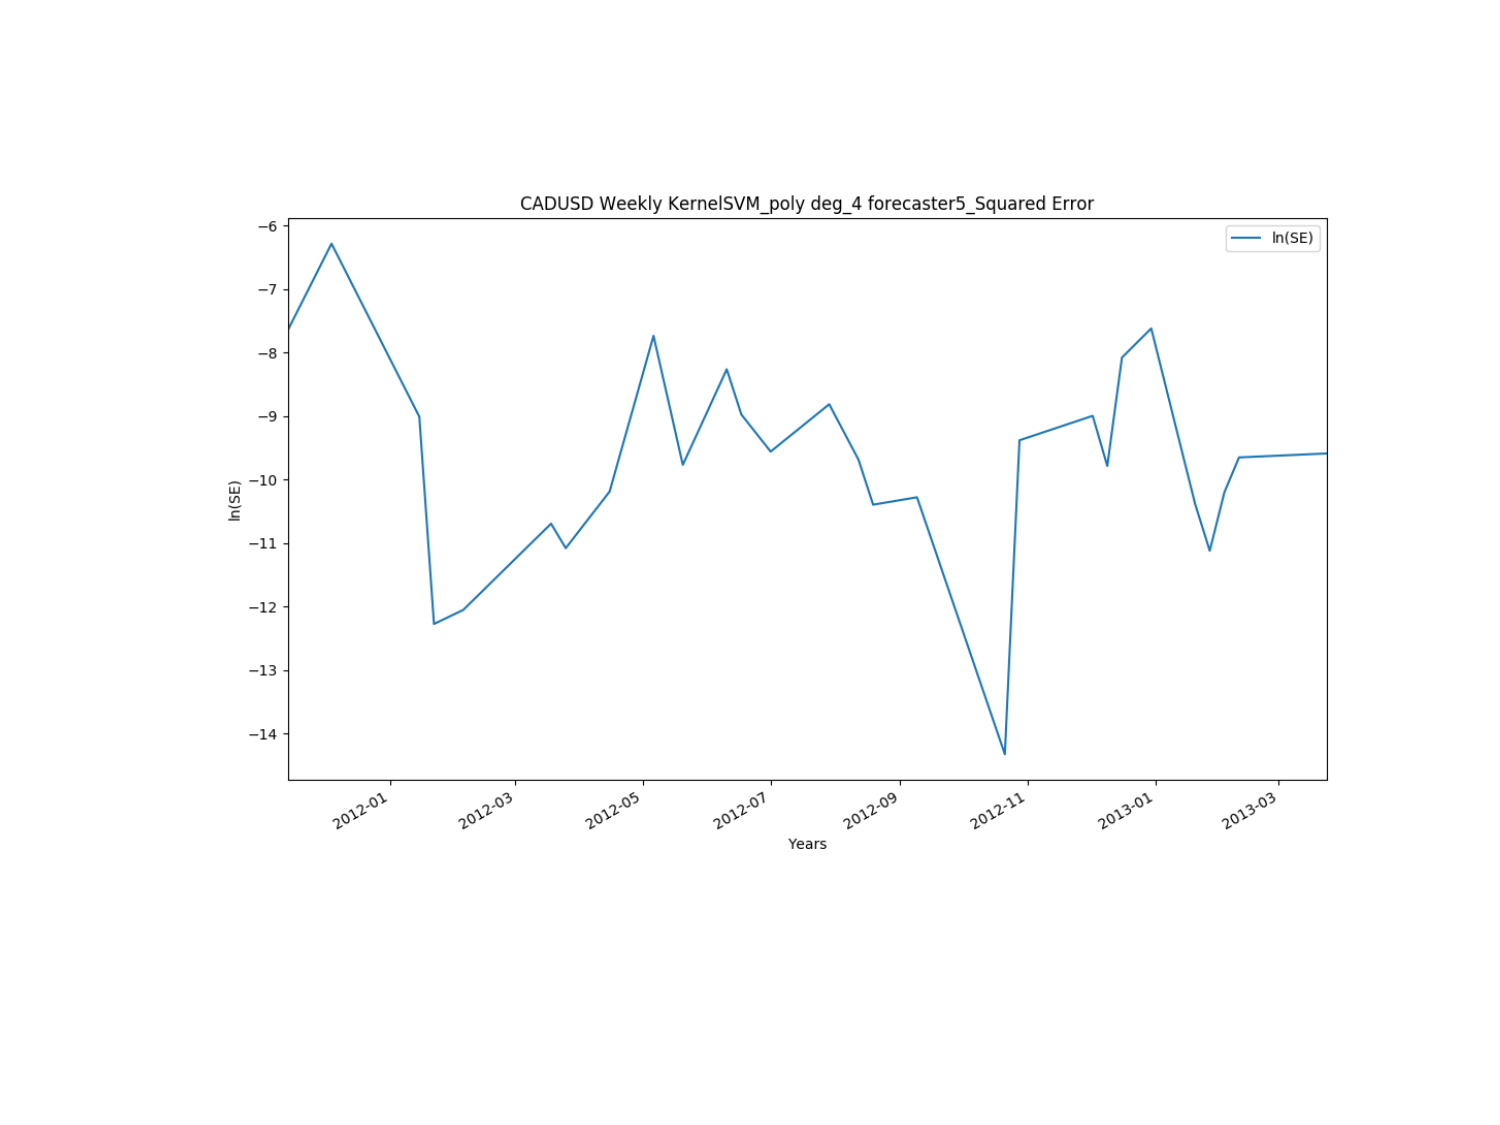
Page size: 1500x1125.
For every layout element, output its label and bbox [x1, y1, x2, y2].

picture [119, 119, 1461, 946]
